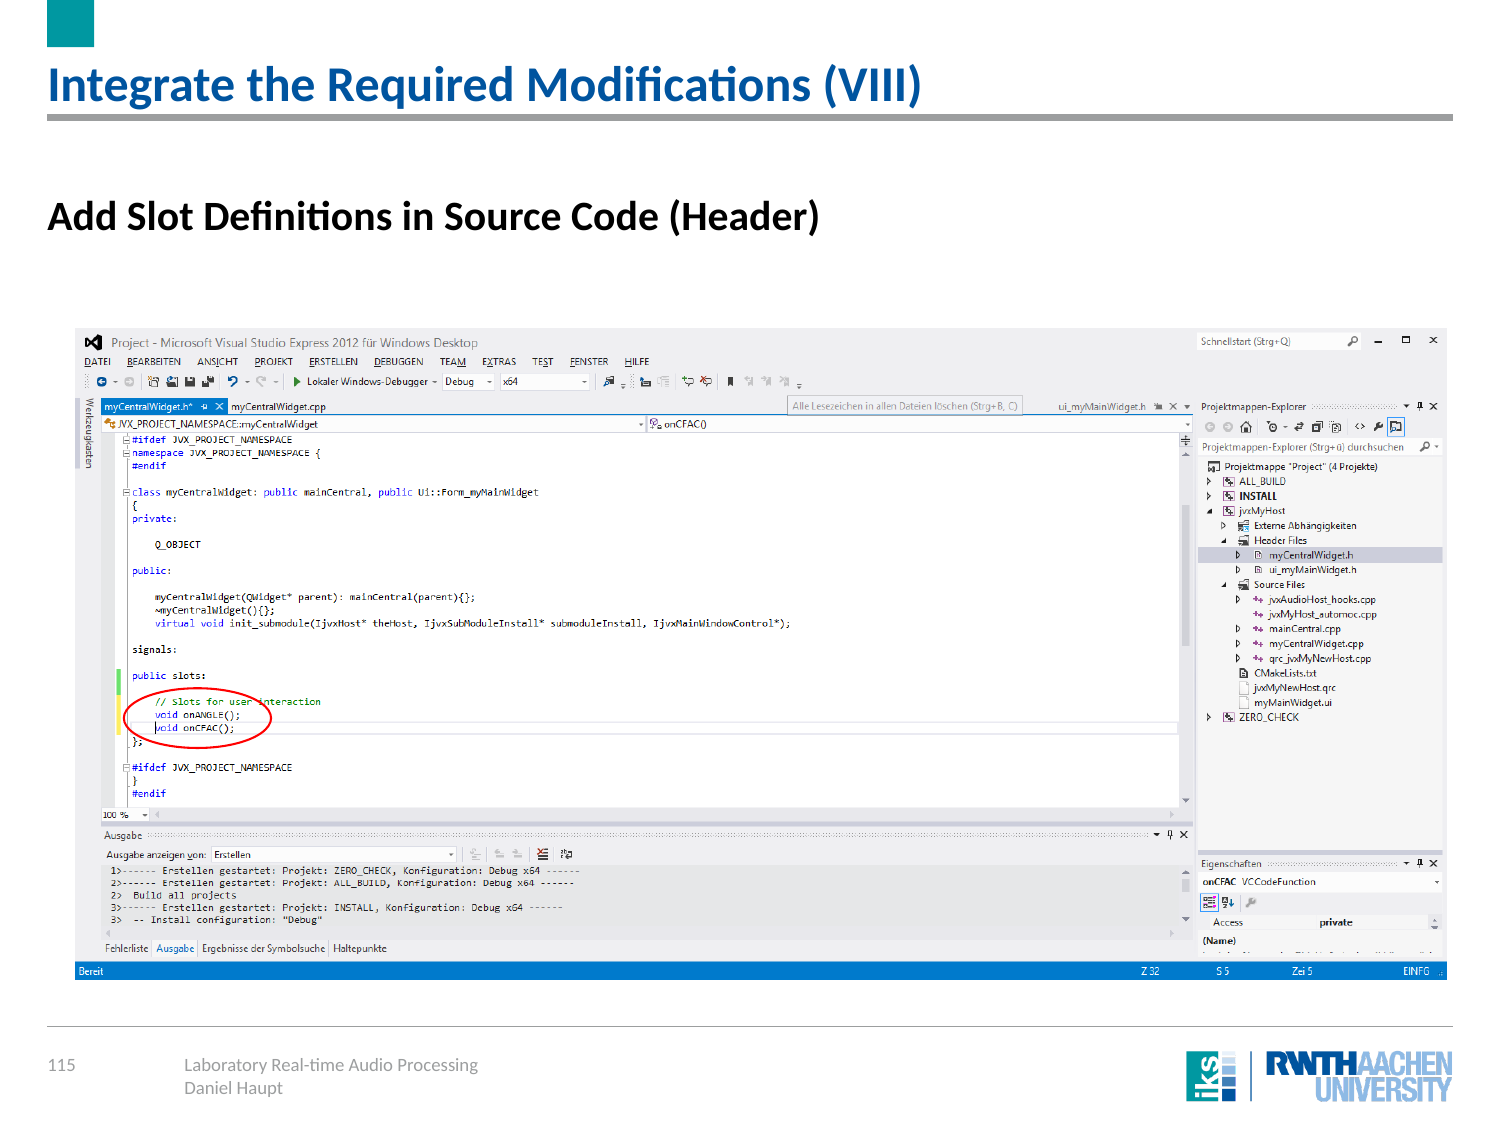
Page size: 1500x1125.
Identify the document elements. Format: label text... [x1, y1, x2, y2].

list Add Slot Definitions in Source Code (Header) [47, 188, 1453, 231]
title Integrate the Required Modifications (VIII) [47, 46, 1453, 113]
list [47, 276, 1453, 801]
picture [1171, 1026, 1467, 1125]
picture [75, 328, 1447, 980]
